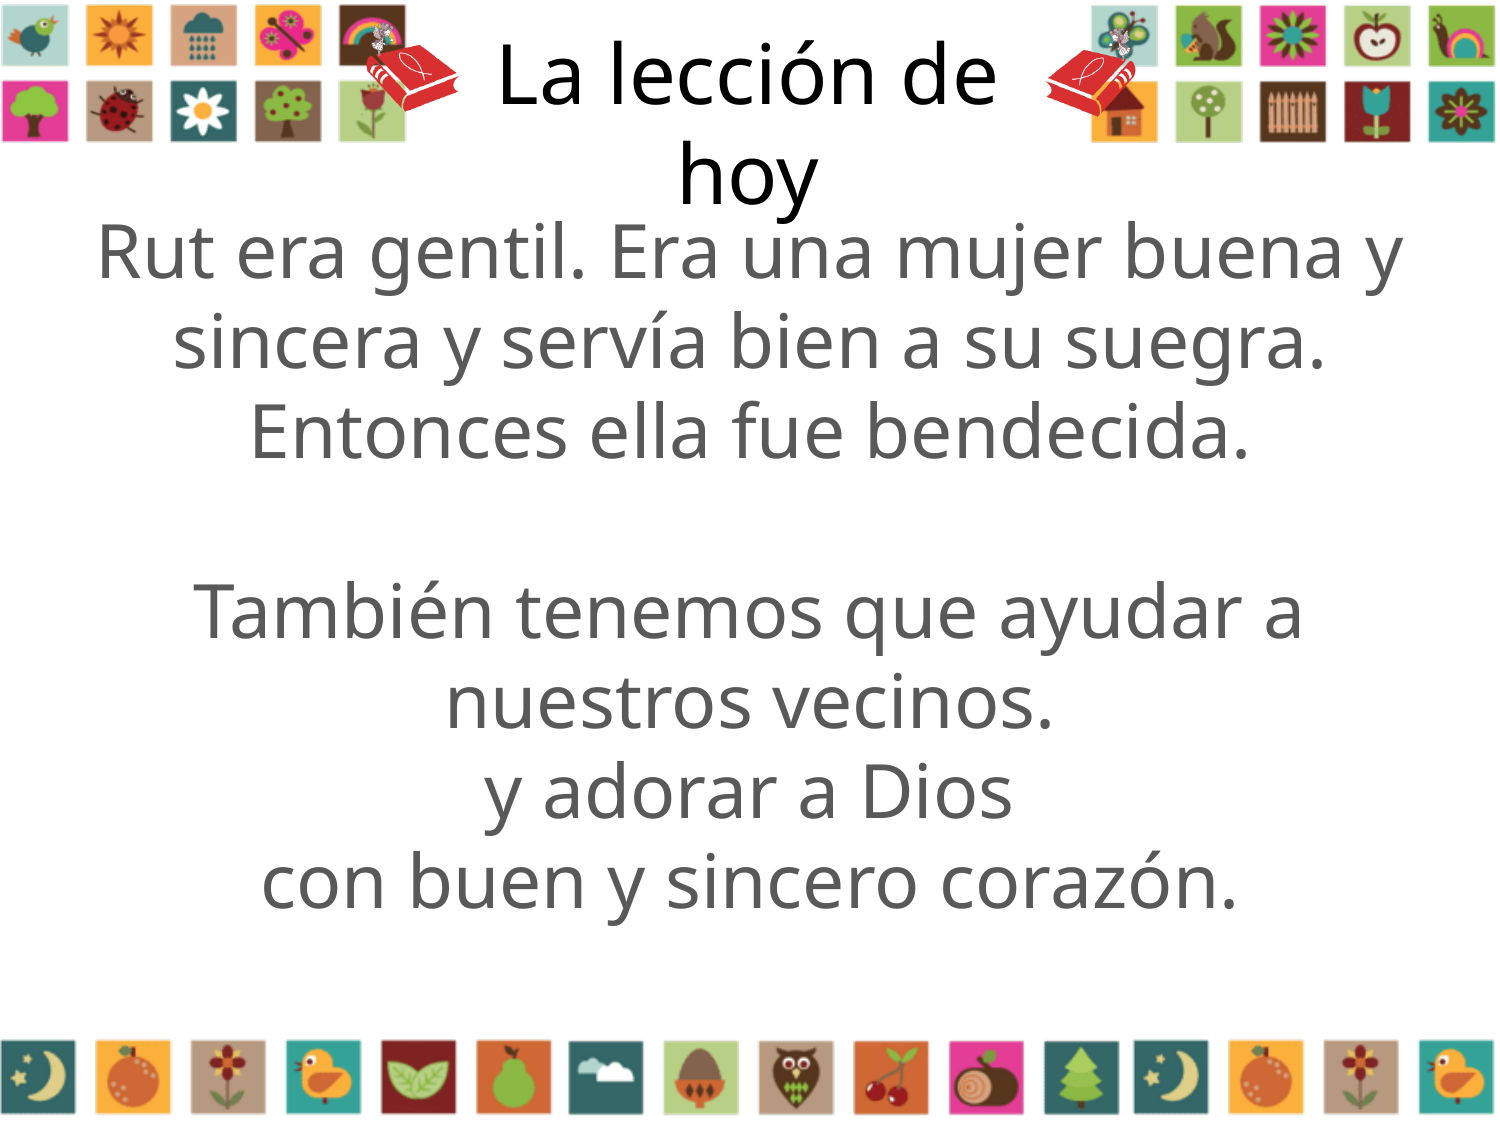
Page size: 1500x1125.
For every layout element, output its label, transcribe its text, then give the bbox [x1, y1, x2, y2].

picture [1014, 3, 1500, 150]
text_box Rut era gentil. Era una mujer buena y sincera y servía bien a su suegra. Entonces ella fue bendecida. También tenemos que ayudar a nuestros vecinos. y adorar a Dios con buen y sincero corazón. [76, 196, 1424, 931]
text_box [0, 1028, 1500, 1118]
text_box La lección de hoy [414, 13, 1080, 196]
picture [0, 3, 491, 150]
